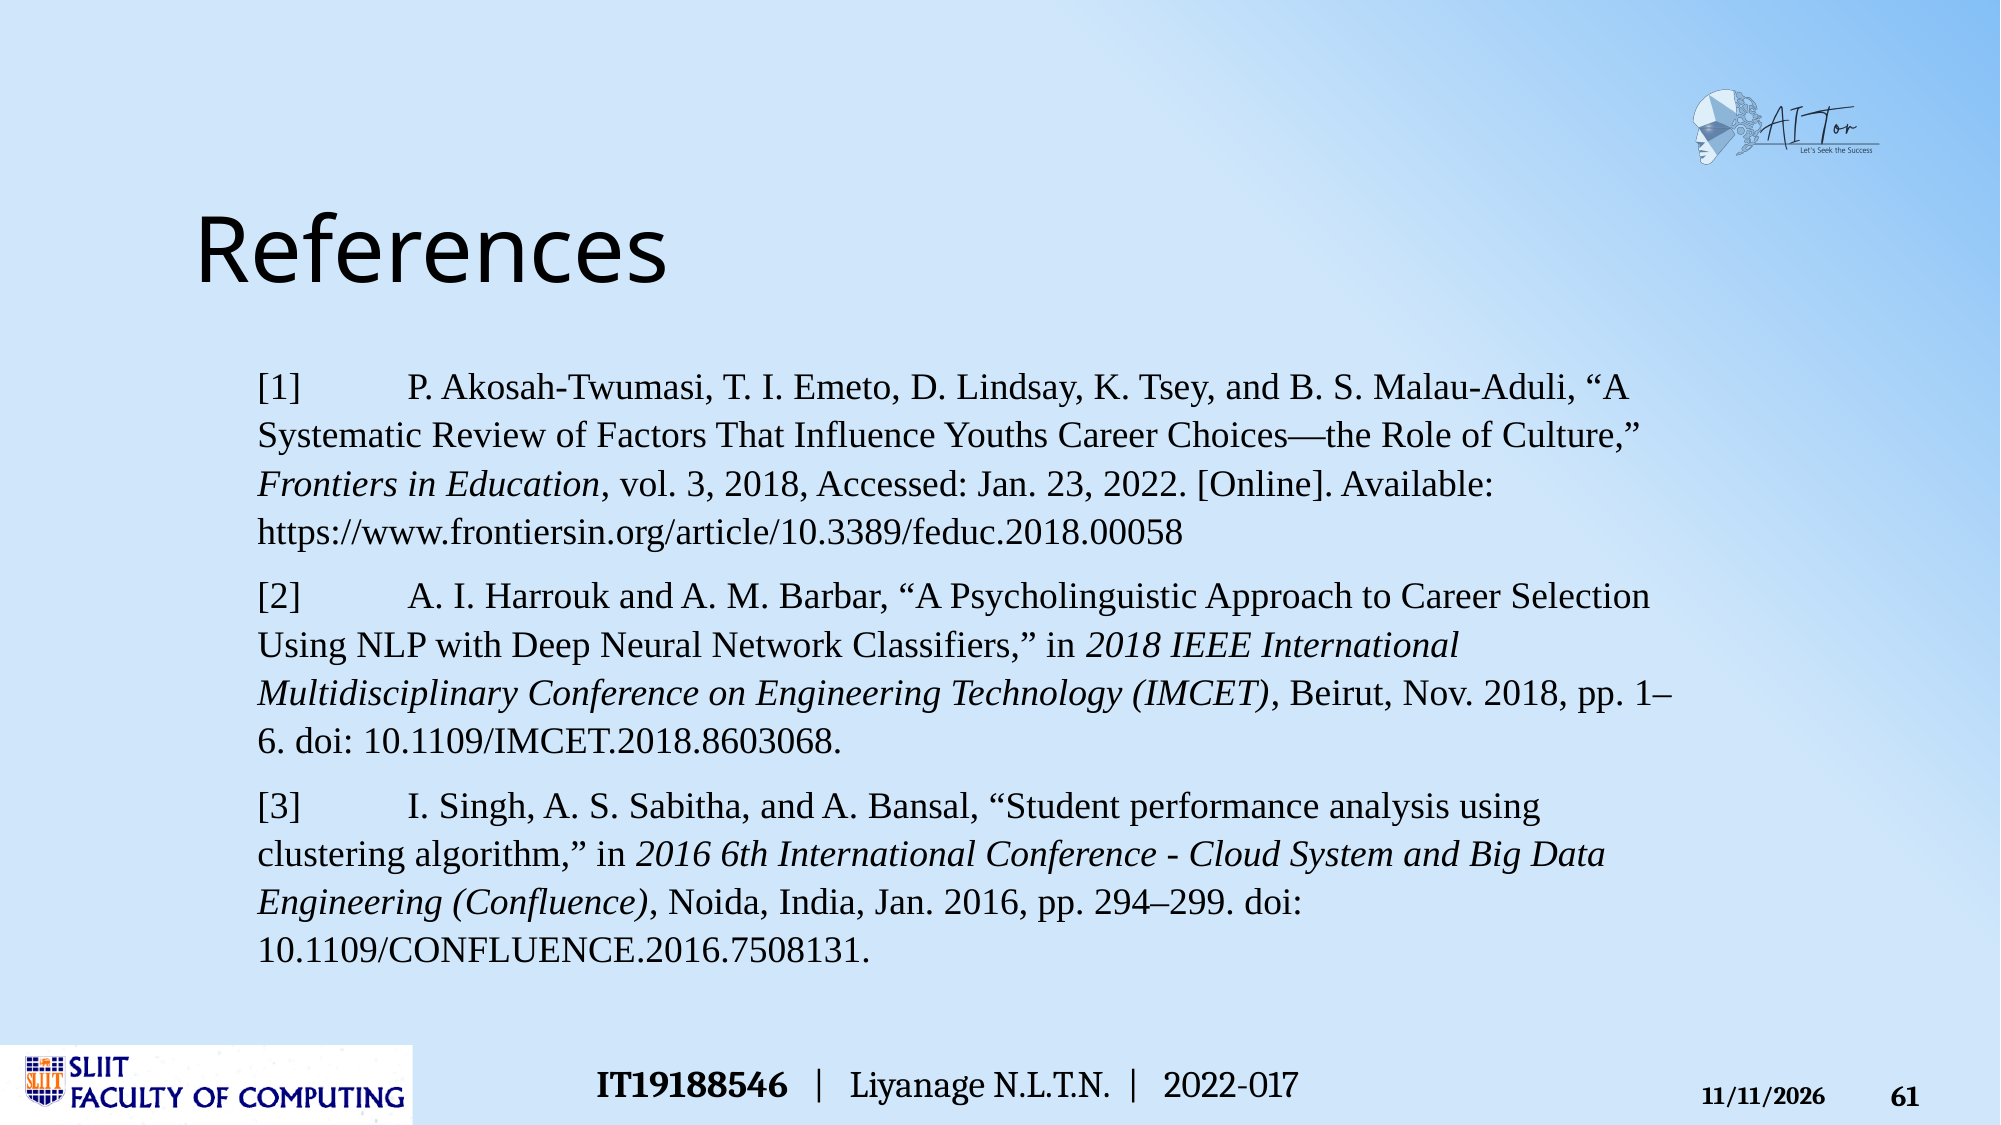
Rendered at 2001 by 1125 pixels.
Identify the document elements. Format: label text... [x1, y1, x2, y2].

text_box IT19188546 | Liyanage N.L.T.N. | 2022-017 [580, 1050, 1702, 1114]
picture [1657, 72, 1932, 178]
title References [178, 125, 1879, 367]
picture [0, 1045, 413, 1125]
text_box [1] P. Akosah-Twumasi, T. I. Emeto, D. Lindsay, K. Tsey, and B. S. Malau-Aduli, “A Systematic Review of Factors That Influence Youths Career Choices—the Role of Culture,” Frontiers in Education, vol. 3, 2018, Accessed: Jan. 23, 2022. [Online]. Available: https://www.frontiersin.org/article/10.3389/feduc.2018.00058 [2] A. I. Harrouk and A. M. Barbar, “A Psycholinguistic Approach to Career Selection Using NLP with Deep Neural Network Classifiers,” in 2018 IEEE International Multidisciplinary Conference on Engineering Technology (IMCET), Beirut, Nov. 2018, pp. 1–6. doi: 10.1109/IMCET.2018.8603068. [3] I. Singh, A. S. Sabitha, and A. Bansal, “Student performance analysis using clustering algorithm,” in 2016 6th International Conference - Cloud System and Big Data Engineering (Confluence), Noida, India, Jan. 2016, pp. 294–299. doi: 10.1109/CONFLUENCE.2016.7508131. [242, 351, 1700, 978]
